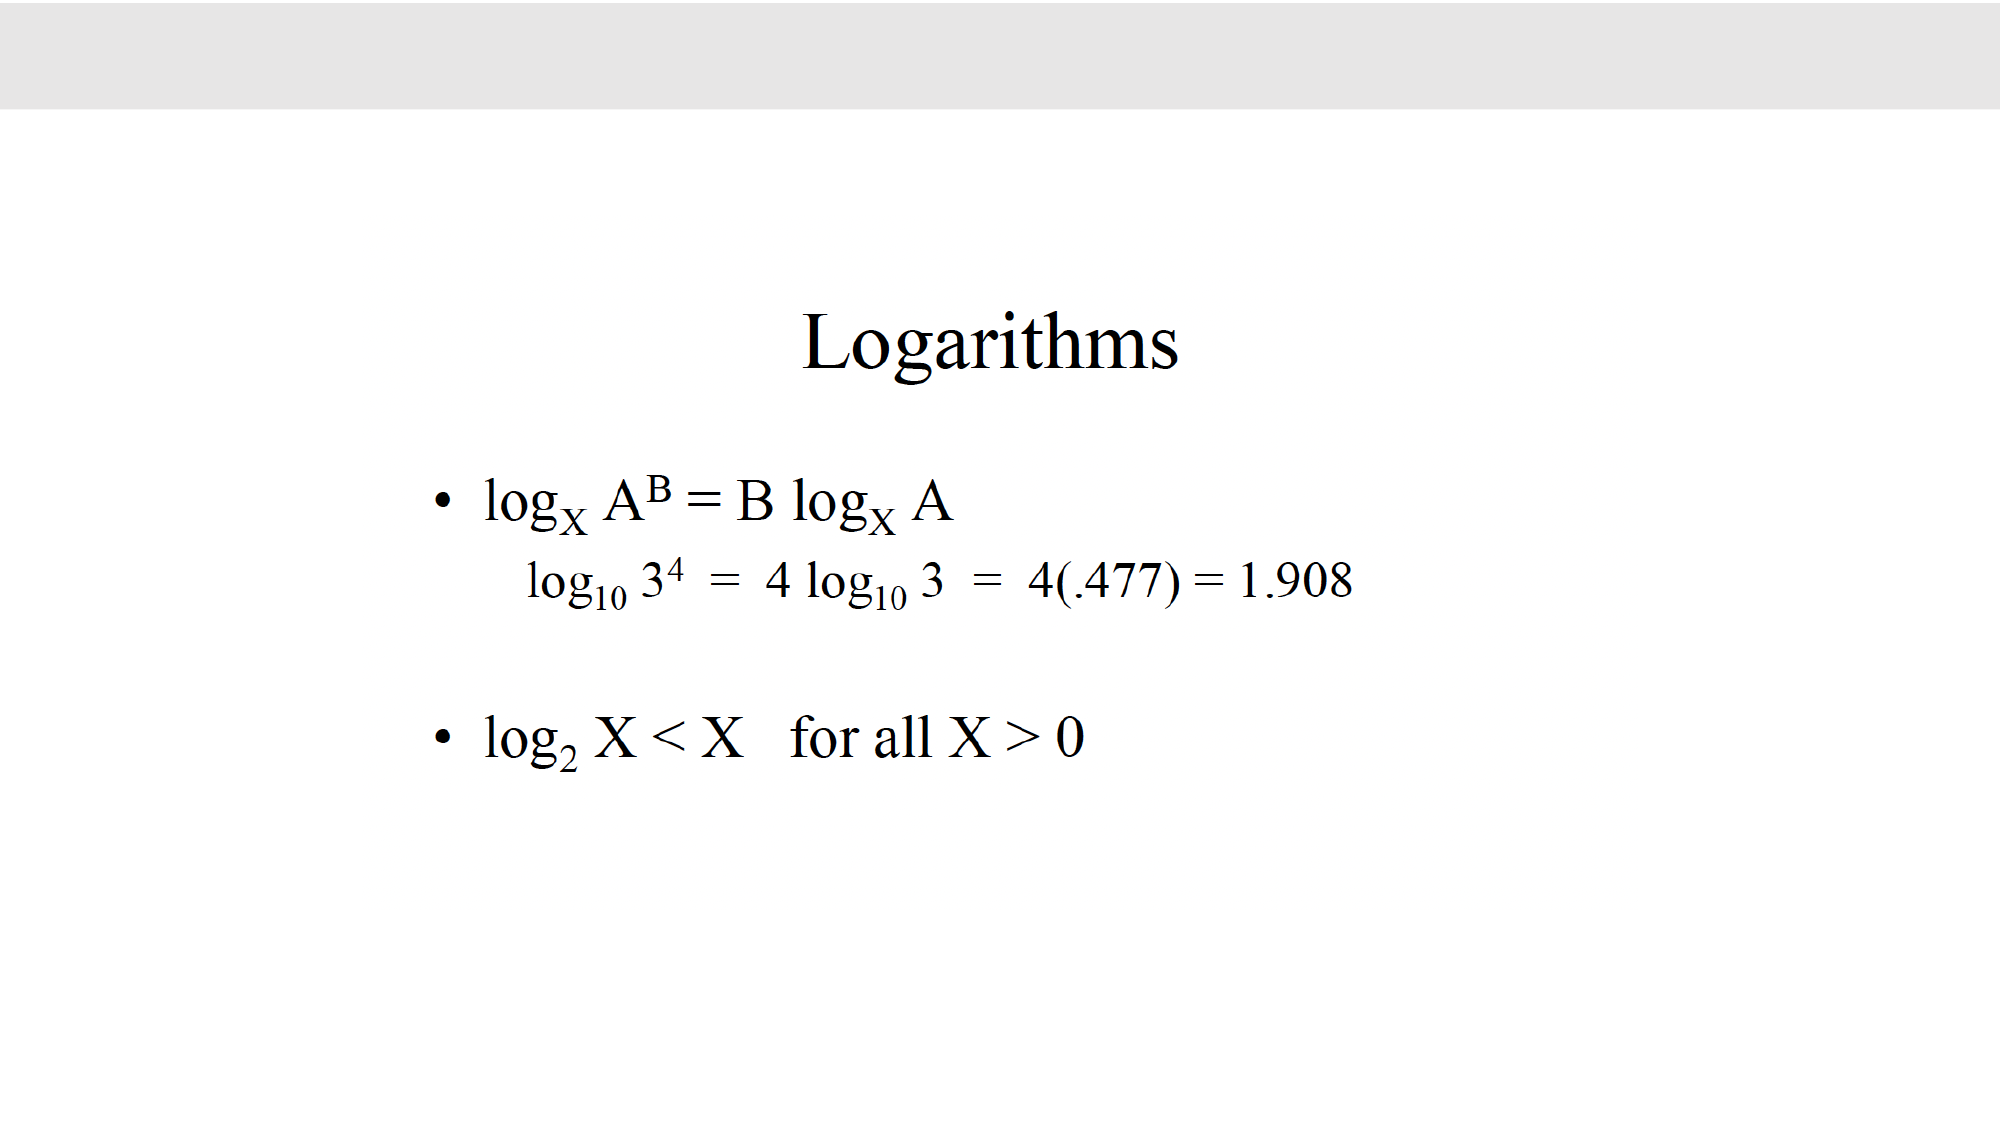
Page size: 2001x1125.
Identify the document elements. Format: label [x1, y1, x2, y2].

text_box [0, 2, 2000, 110]
picture [362, 215, 1638, 910]
